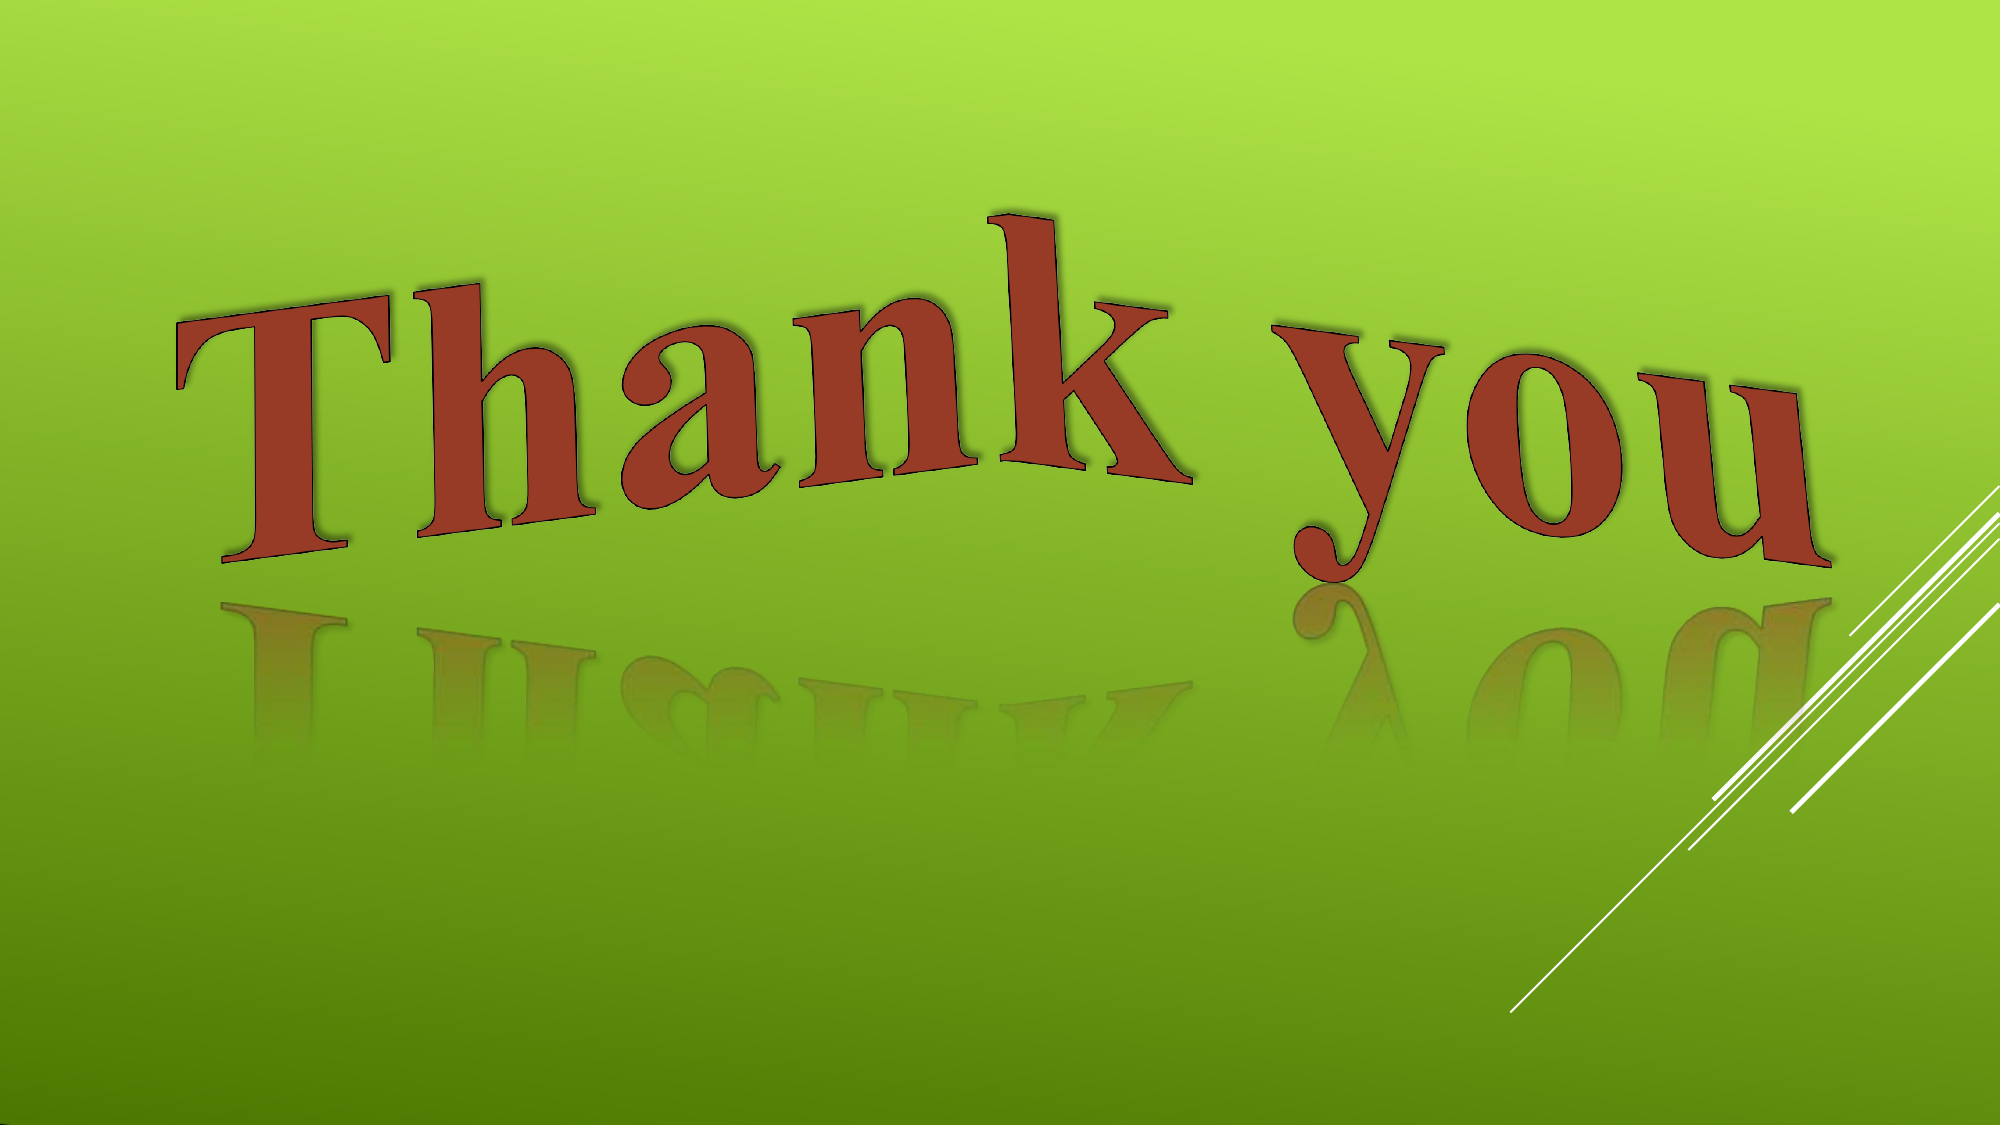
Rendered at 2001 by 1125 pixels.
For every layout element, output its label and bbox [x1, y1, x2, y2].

picture [0, 0, 2000, 1125]
text_box [171, 199, 2000, 1014]
